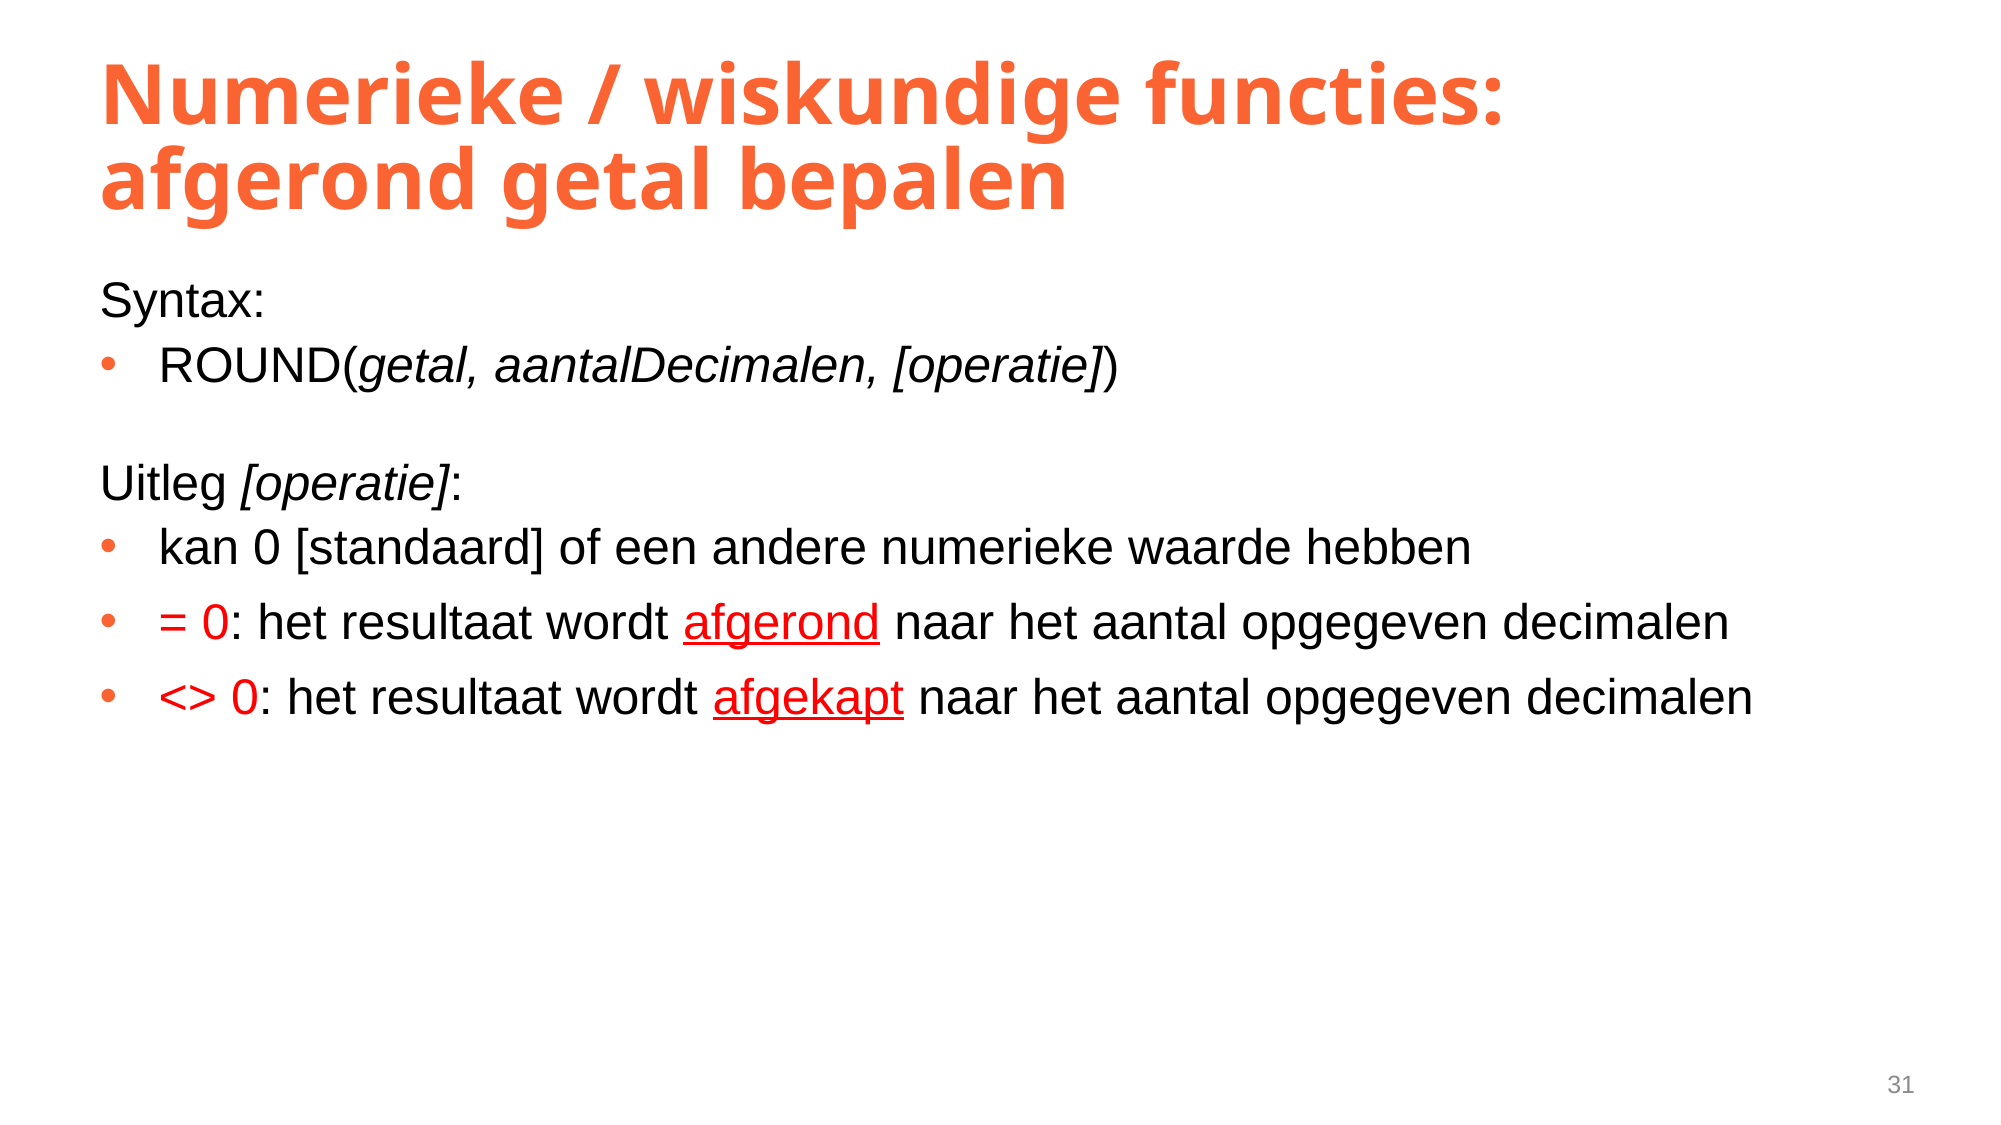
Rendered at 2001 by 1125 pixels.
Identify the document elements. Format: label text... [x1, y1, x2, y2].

list Syntax: ROUND(getal, aantalDecimalen, [operatie]) Uitleg [operatie]: kan 0 [standaard] of een andere numerieke waarde hebben = 0: het resultaat wordt afgerond naar het aantal opgegeven decimalen <> 0: het resultaat wordt afgekapt naar het aantal opgegeven decimalen [84, 267, 1916, 1041]
title Numerieke / wiskundige functies: afgerond getal bepalen [84, 49, 1916, 233]
slide_number 31 [1815, 1061, 1916, 1107]
